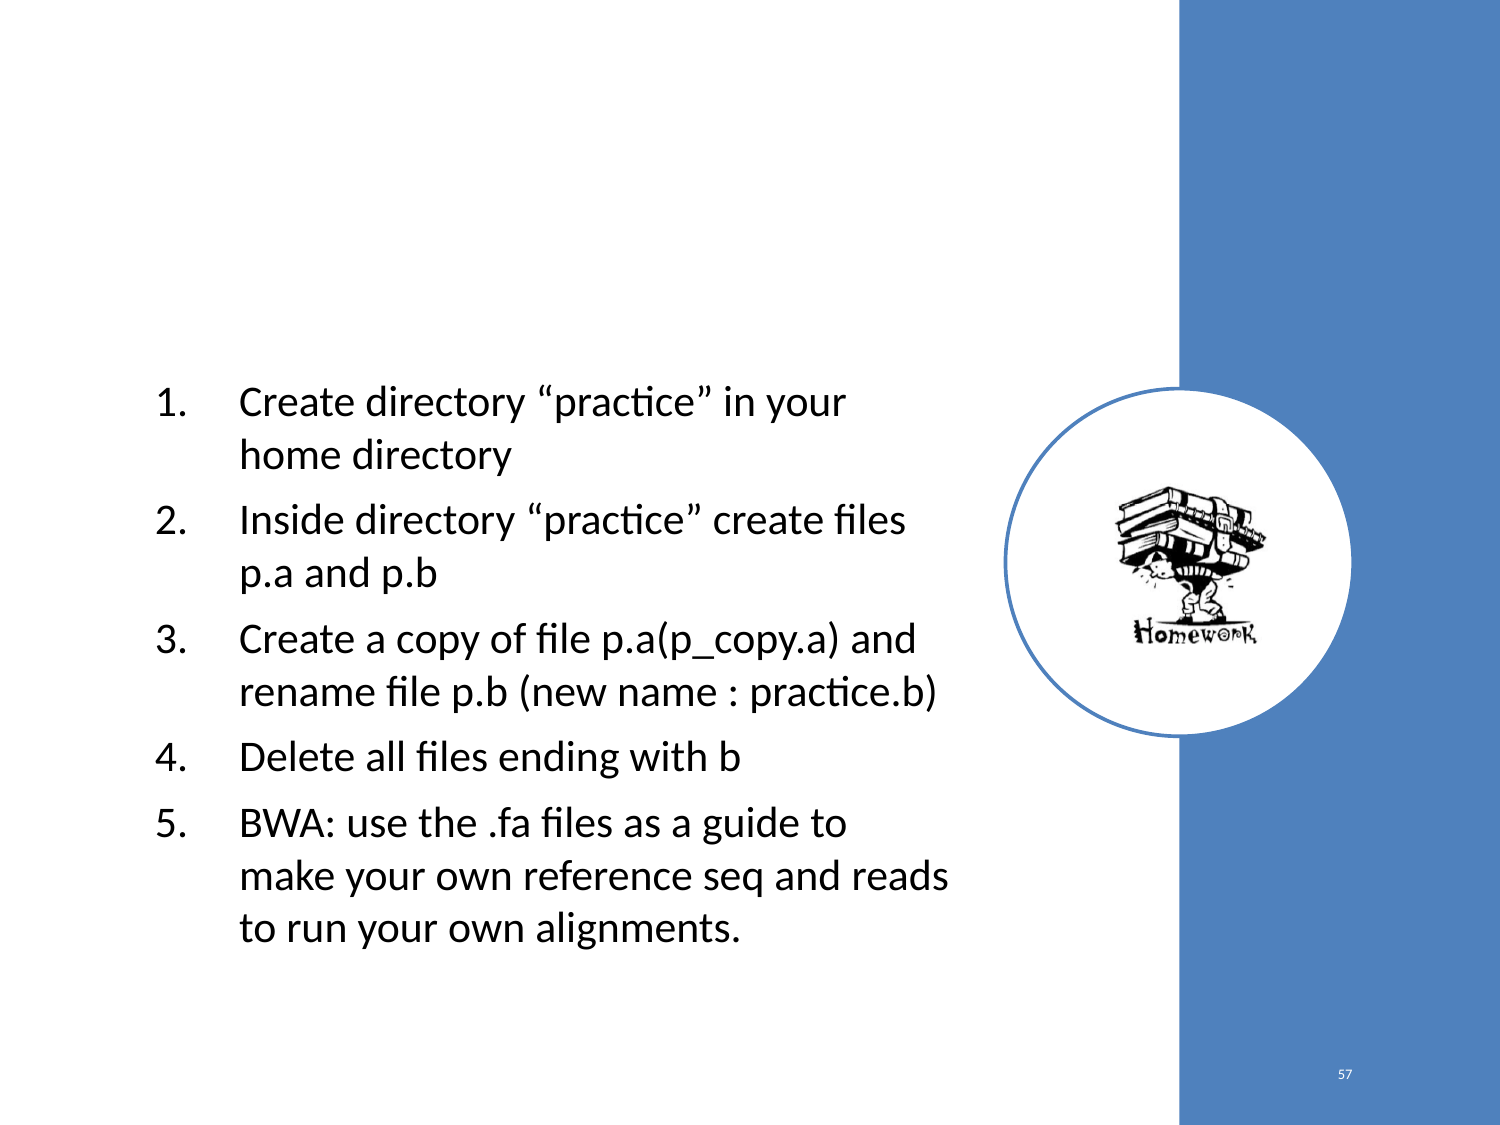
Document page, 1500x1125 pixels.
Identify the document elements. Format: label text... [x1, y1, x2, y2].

text_box [1177, 0, 1500, 1125]
text_box [1003, 386, 1356, 739]
picture [1077, 469, 1284, 658]
list Create directory “practice” in your home directory Inside directory “practice” create files p.a and p.b Create a copy of file p.a(p_copy.a) and rename file p.b (new name : practice.b) Delete all files ending with b BWA: use the .fa files as a guide to make your own reference seq and reads to run your own alignments. [139, 365, 966, 987]
slide_number 57 [1242, 1052, 1368, 1098]
